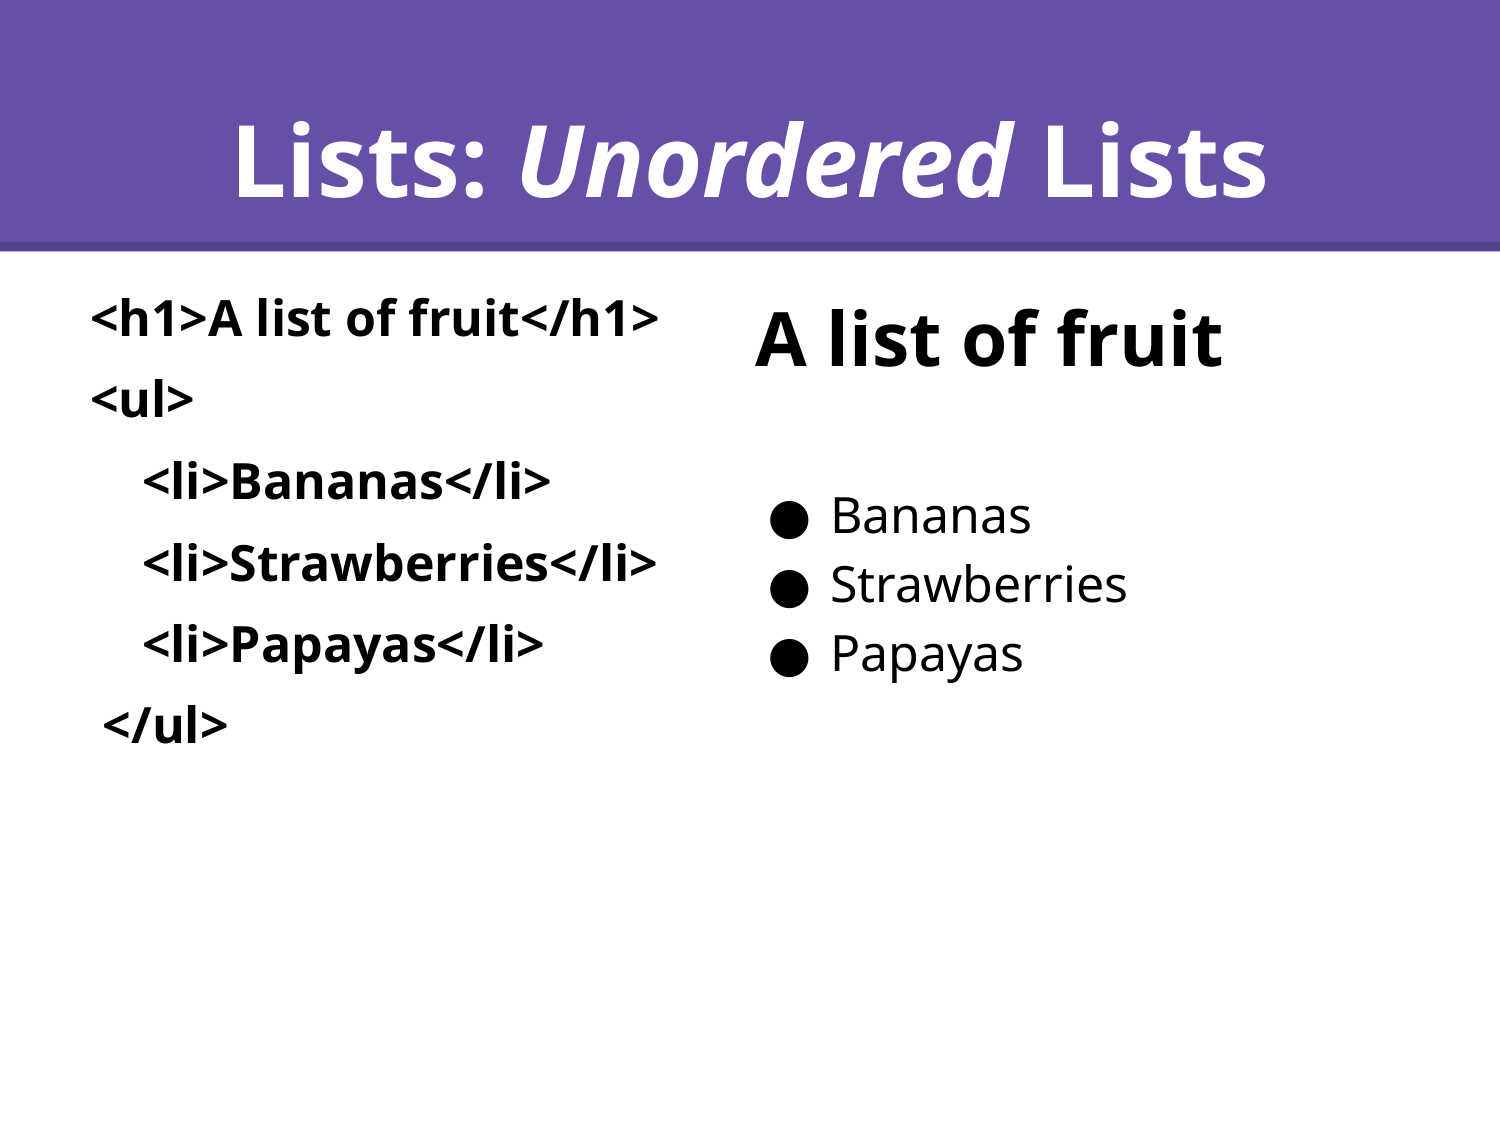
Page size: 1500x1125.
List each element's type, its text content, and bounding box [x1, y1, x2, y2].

title Lists: Unordered Lists [75, 45, 1425, 233]
list A list of fruit Bananas Strawberries Papayas [740, 262, 1392, 1078]
list <h1>A list of fruit</h1> <ul> <li>Bananas</li> <li>Strawberries</li> <li>Papayas</li> </ul> [75, 262, 727, 1078]
